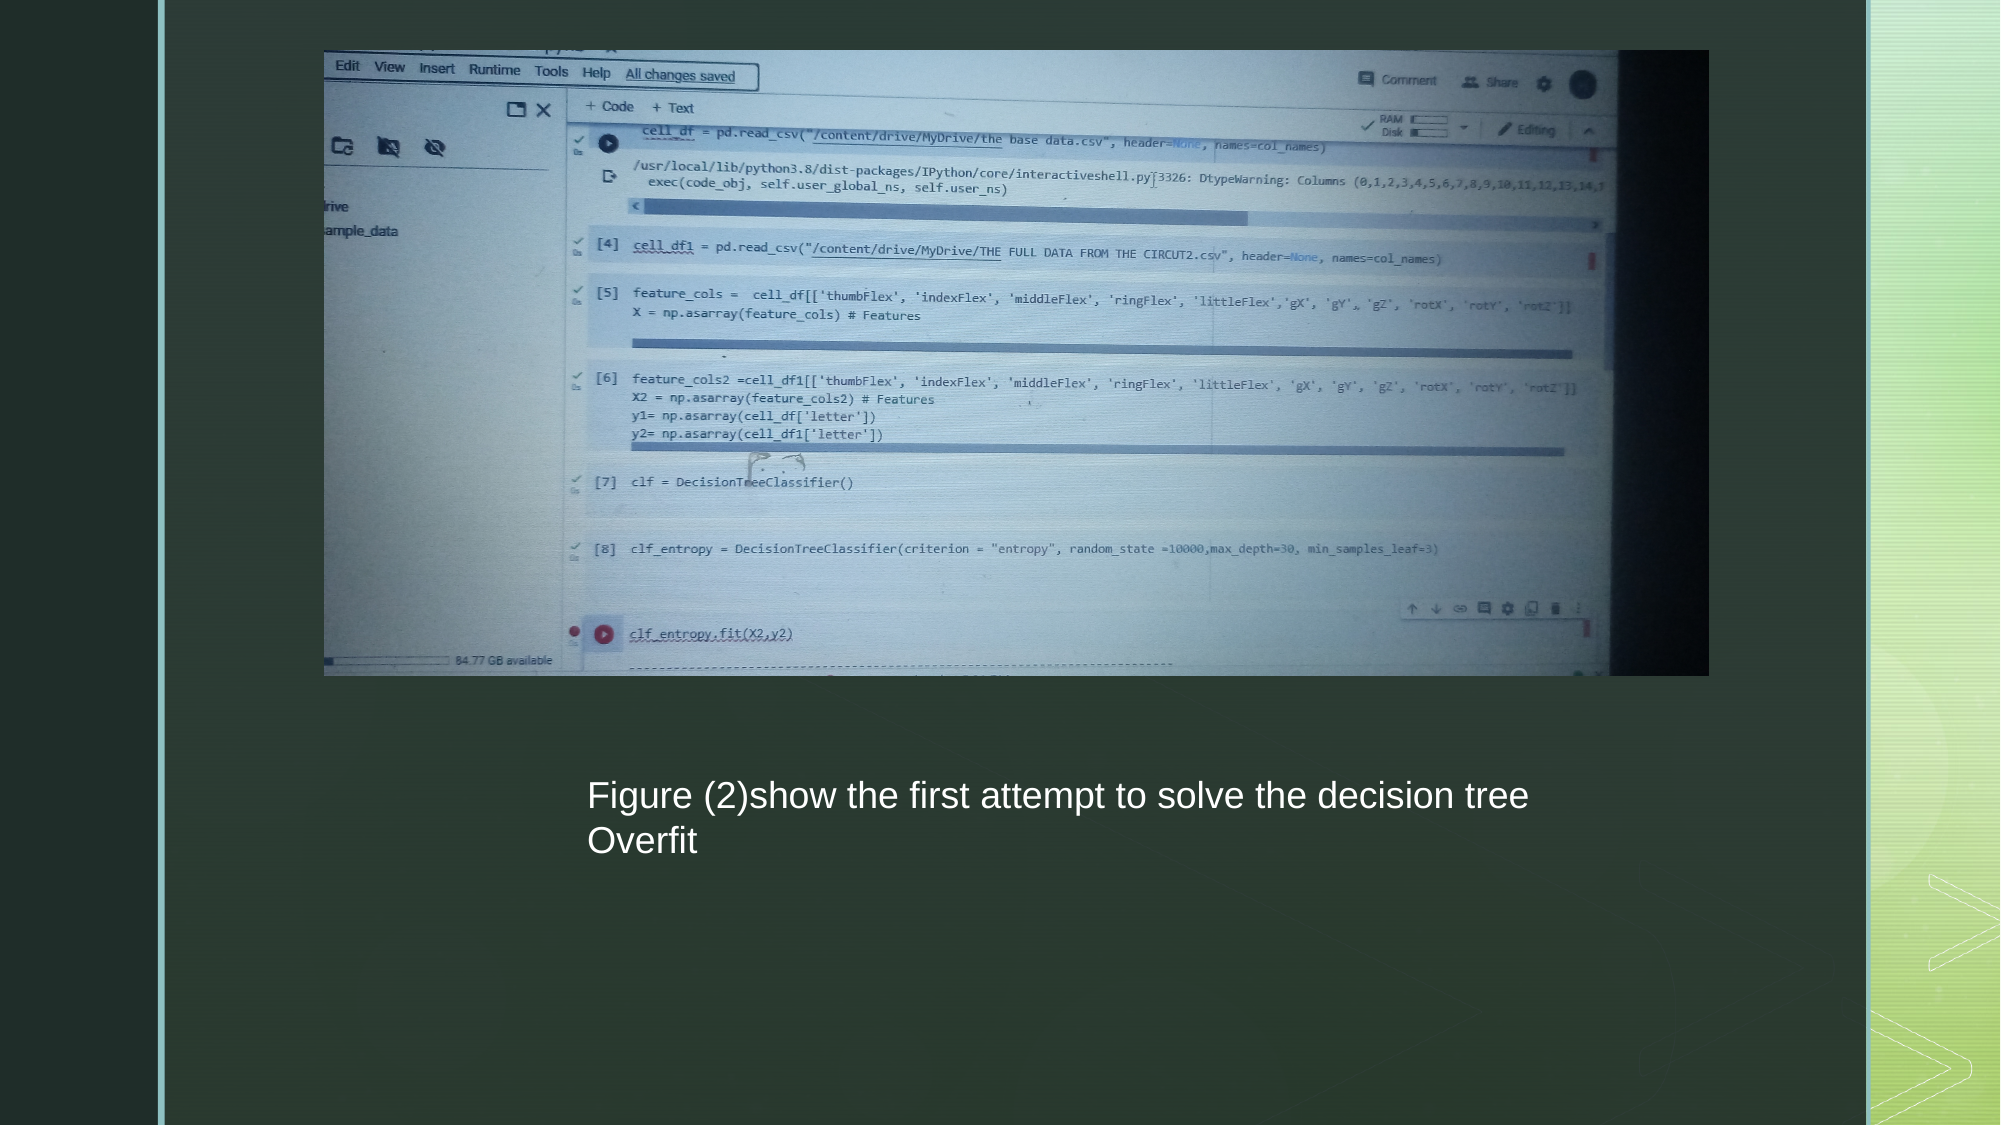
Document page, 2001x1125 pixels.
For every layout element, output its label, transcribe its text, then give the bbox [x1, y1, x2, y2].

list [324, 50, 1709, 676]
text_box Figure (2)show the first attempt to solve the decision tree Overfit [572, 763, 1573, 869]
picture [1871, 0, 2001, 1125]
